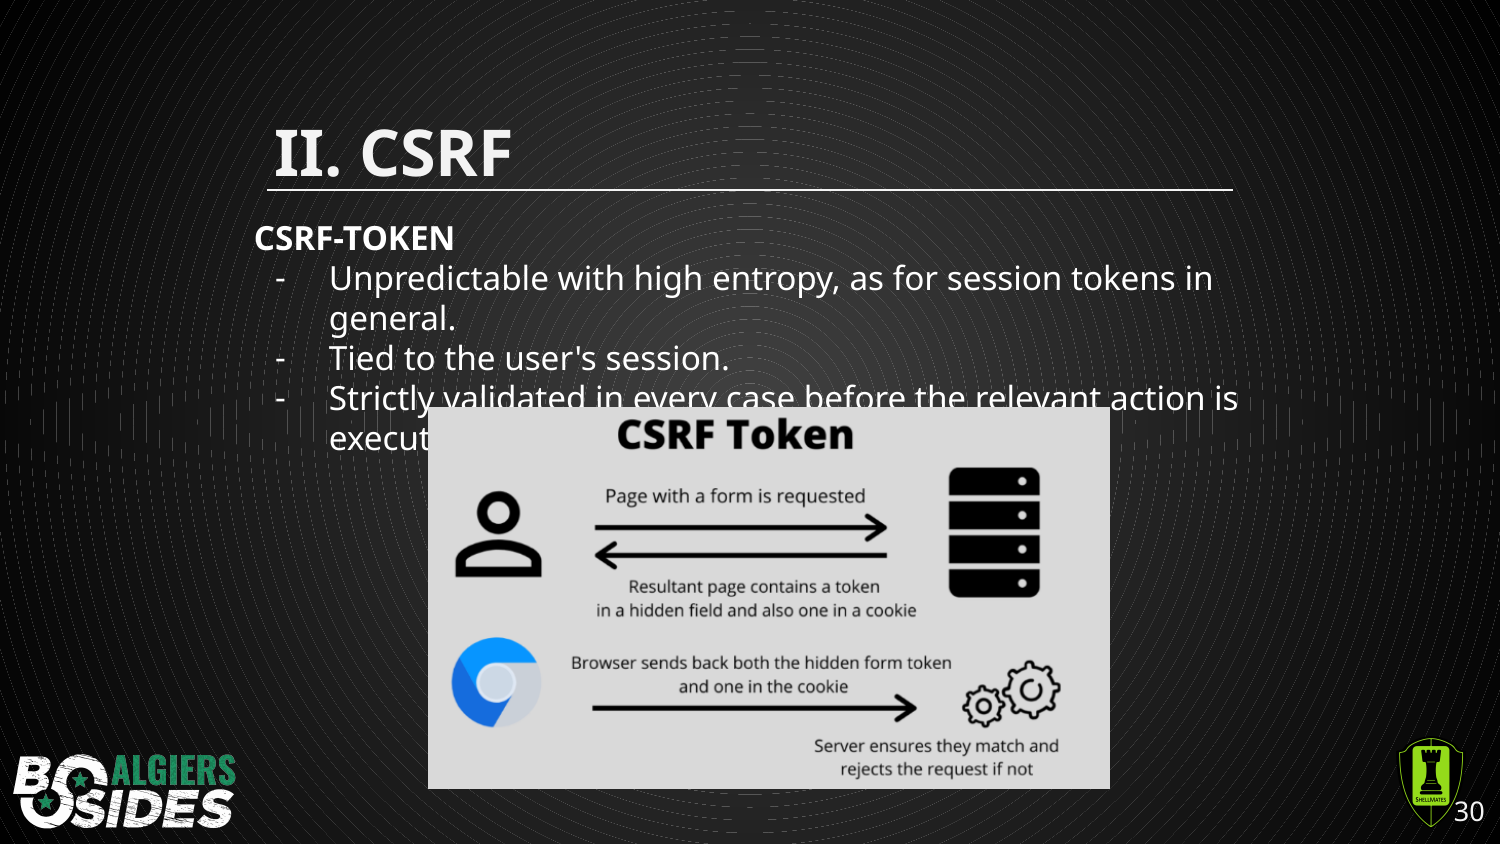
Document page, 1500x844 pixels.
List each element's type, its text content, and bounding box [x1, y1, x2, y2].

slide_number ‹#› [1410, 779, 1500, 844]
text_box CSRF-TOKEN Unpredictable with high entropy, as for session tokens in general. Tied to the user's session. Strictly validated in every case before the relevant action is executed. [239, 196, 1261, 472]
picture [12, 727, 260, 835]
title II. CSRF [184, 96, 884, 197]
picture [1395, 735, 1467, 829]
picture [427, 407, 1110, 790]
